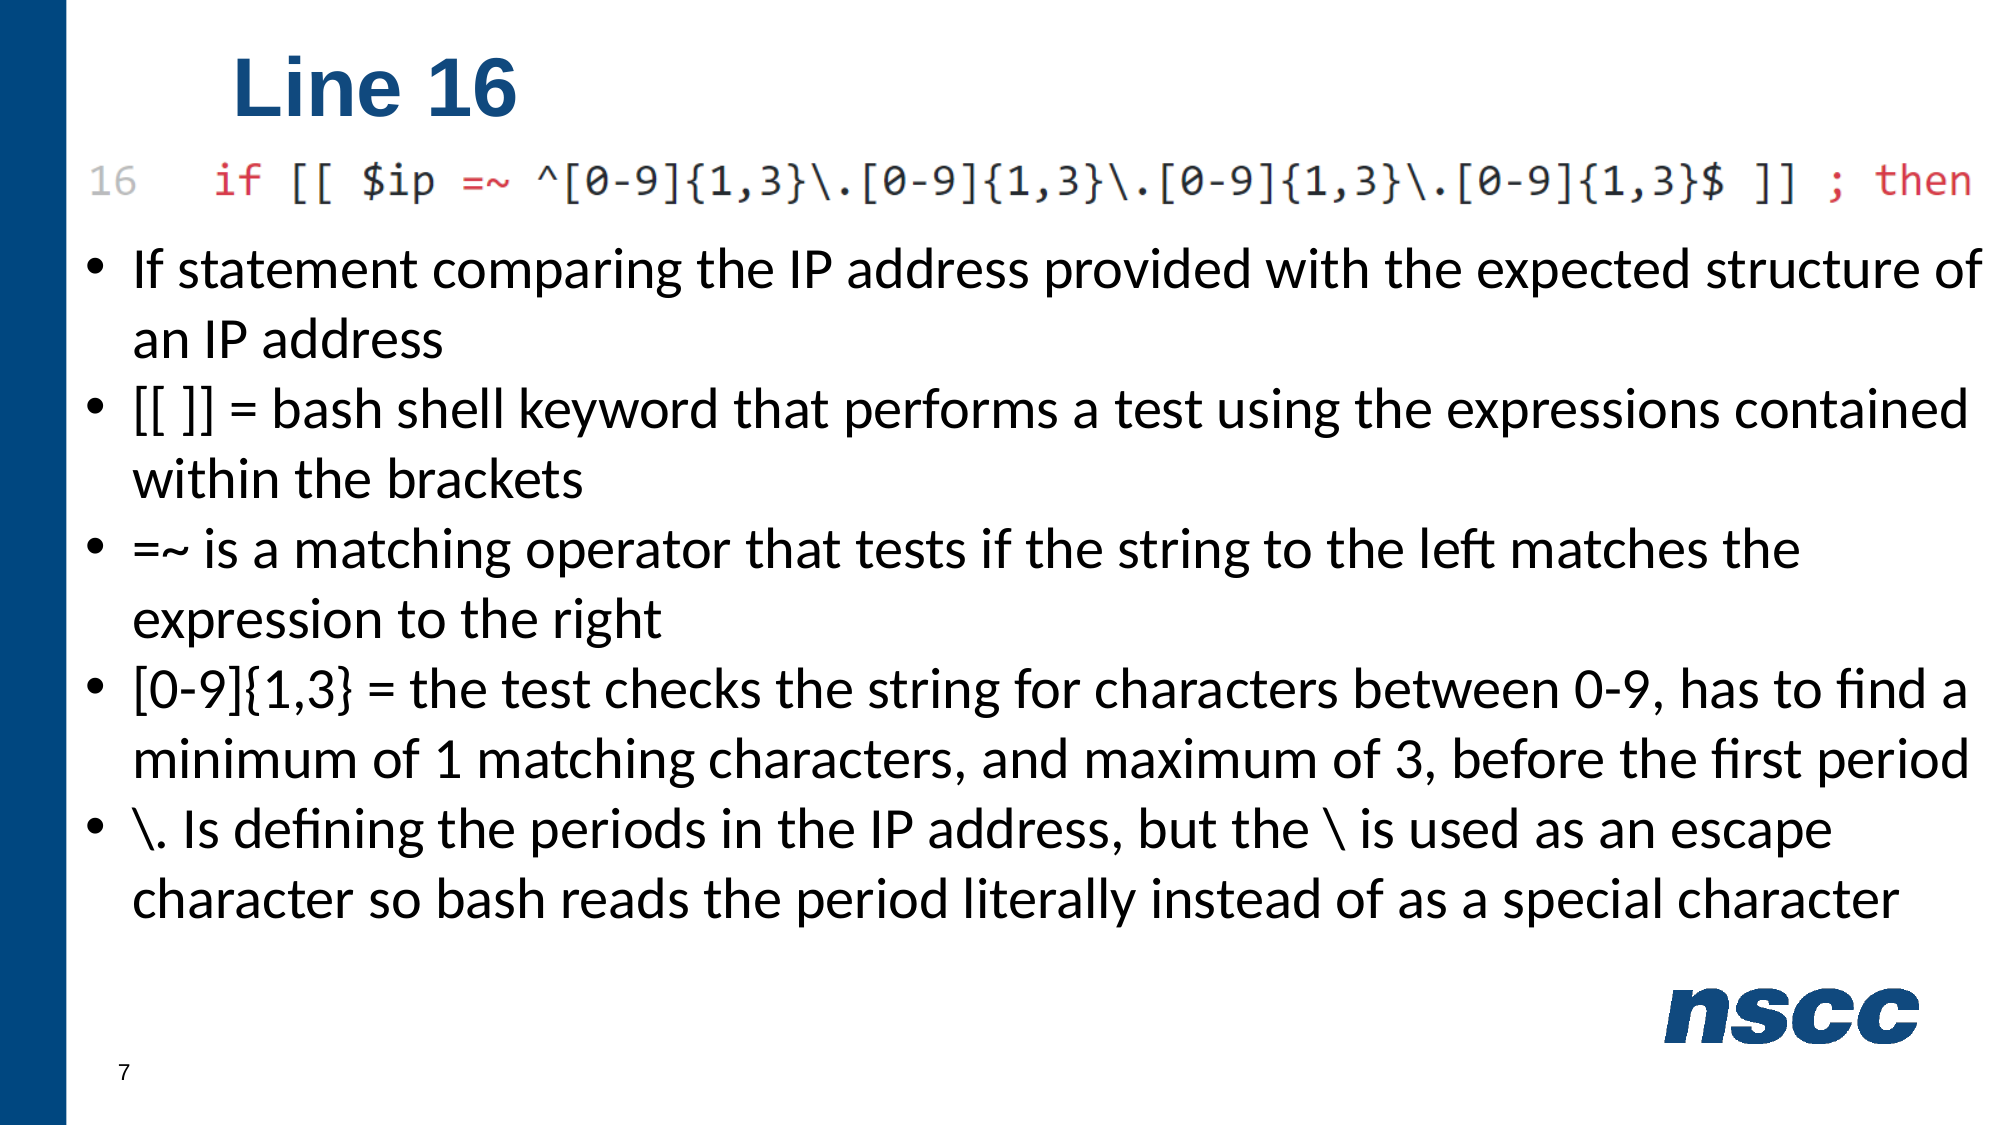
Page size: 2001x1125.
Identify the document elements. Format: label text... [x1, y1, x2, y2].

picture [70, 134, 1983, 222]
slide_number 7 [103, 1050, 189, 1111]
text_box If statement comparing the IP address provided with the expected structure of an IP address [[ ]] = bash shell keyword that performs a test using the expressions contained within the brackets =~ is a matching operator that tests if the string to the left matches the expression to the right [0-9]{1,3} = the test checks the string for characters between 0-9, has to find a minimum of 1 matching characters, and maximum of 3, before the first period \. Is defining the periods in the IP address, but the \ is used as an escape character so bash reads the period literally instead of as a special character [70, 222, 2000, 1008]
title Line 16 [225, 32, 530, 134]
picture [1662, 1008, 1921, 1046]
